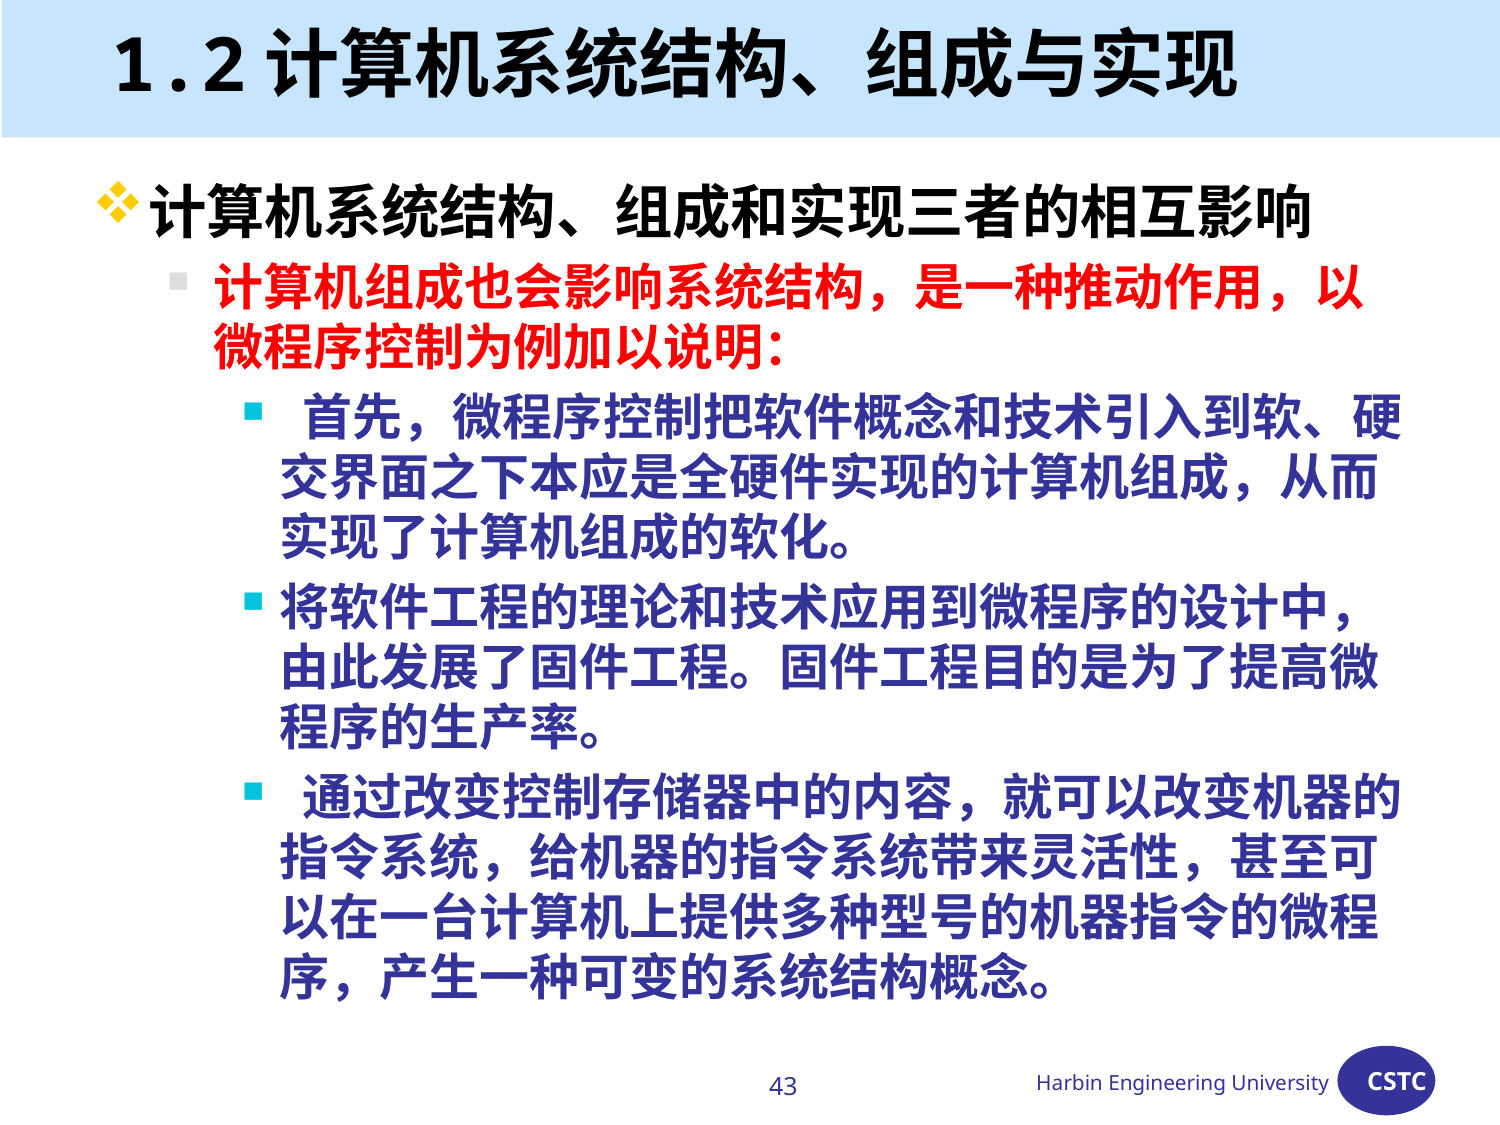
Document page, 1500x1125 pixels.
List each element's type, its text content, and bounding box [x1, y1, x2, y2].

footer Harbin Engineering University [959, 1062, 1344, 1113]
list 计算机系统结构、组成和实现三者的相互影响 计算机组成也会影响系统结构，是一种推动作用，以微程序控制为例加以说明： 首先，微程序控制把软件概念和技术引入到软、硬交界面之下本应是全硬件实现的计算机组成，从而实现了计算机组成的软化。 将软件工程的理论和技术应用到微程序的设计中，由此发展了固件工程。固件工程目的是为了提高微程序的生产率。 通过改变控制存储器中的内容，就可以改变机器的指令系统，给机器的指令系统带来灵活性，甚至可以在一台计算机上提供多种型号的机器指令的微程序，产生一种可变的系统结构概念。 [76, 167, 1428, 981]
title 1.2计算机系统结构、组成与实现 [96, 11, 1385, 112]
slide_number 43 [608, 1062, 959, 1113]
